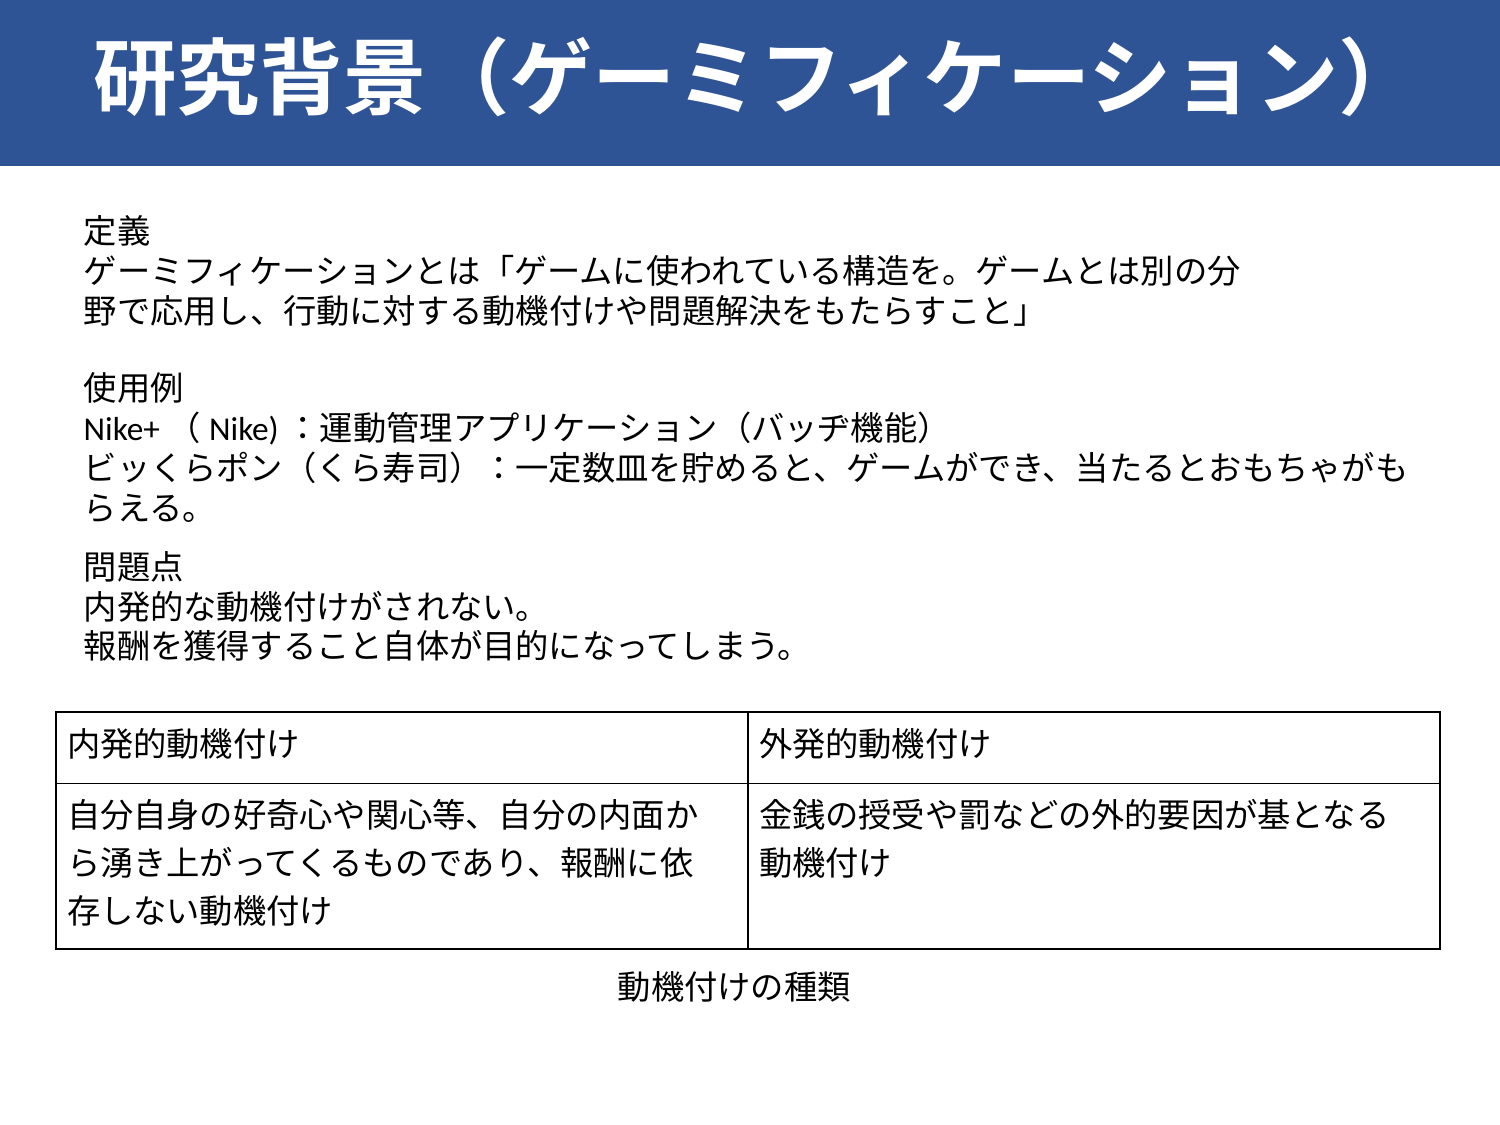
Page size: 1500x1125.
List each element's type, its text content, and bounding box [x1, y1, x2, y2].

text_box 問題点 内発的な動機付けがされない。 報酬を獲得すること自体が目的になってしまう。 [68, 538, 1428, 711]
table_cell 金銭の授受や罰などの外的要因が基となる 動機付け [749, 784, 1439, 948]
text_box 動機付けの種類 [602, 958, 894, 1014]
table_header 外発的動機付け [749, 713, 1439, 783]
text_box 定義 ゲーミフィケーションとは「ゲームに使われている構造を。ゲームとは別の分野で応用し、行動に対する動機付けや問題解決をもたらすこと」 [68, 202, 1268, 338]
text_box 研究背景（ゲーミフィケーション） [0, 0, 1500, 166]
table_header 内発的動機付け [57, 713, 747, 783]
text_box 使用例 Nike+（Nike)：運動管理アプリケーション（バッヂ機能） ビッくらポン（くら寿司）：一定数皿を貯めると、ゲームができ、当たるとおもちゃがもらえる。 [68, 360, 1428, 535]
table_cell 自分自身の好奇心や関心等、自分の内面か ら湧き上がってくるものであり、報酬に依 存しない動機付け [57, 784, 747, 948]
